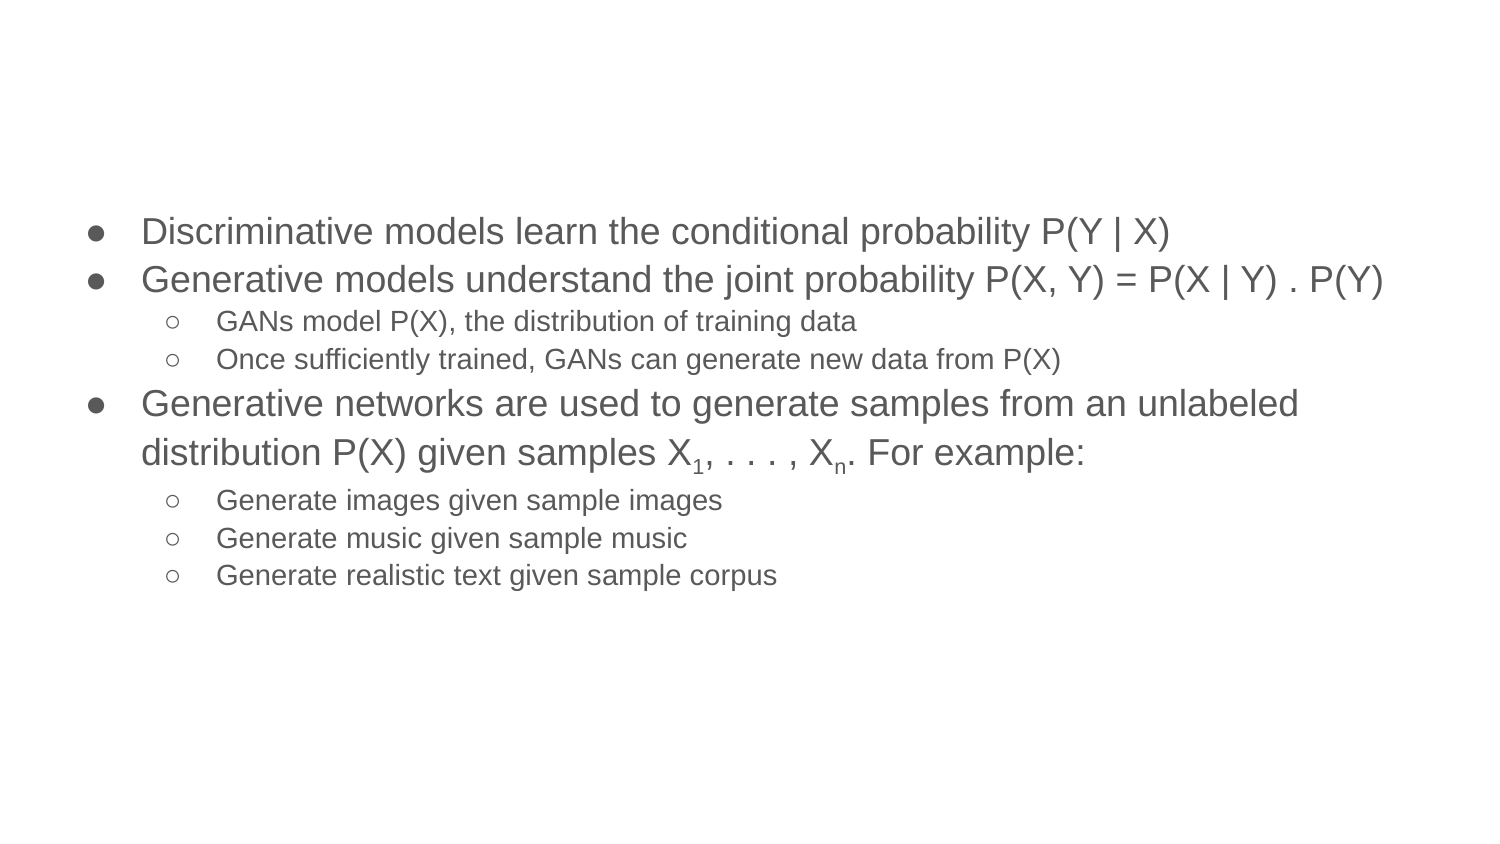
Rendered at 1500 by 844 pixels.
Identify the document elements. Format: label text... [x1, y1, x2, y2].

list Discriminative models learn the conditional probability P(Y | X) Generative models understand the joint probability P(X, Y) = P(X | Y) . P(Y) GANs model P(X), the distribution of training data Once sufficiently trained, GANs can generate new data from P(X) Generative networks are used to generate samples from an unlabeled distribution P(X) given samples X1, . . . , Xn. For example: Generate images given sample images Generate music given sample music Generate realistic text given sample corpus [51, 189, 1449, 750]
